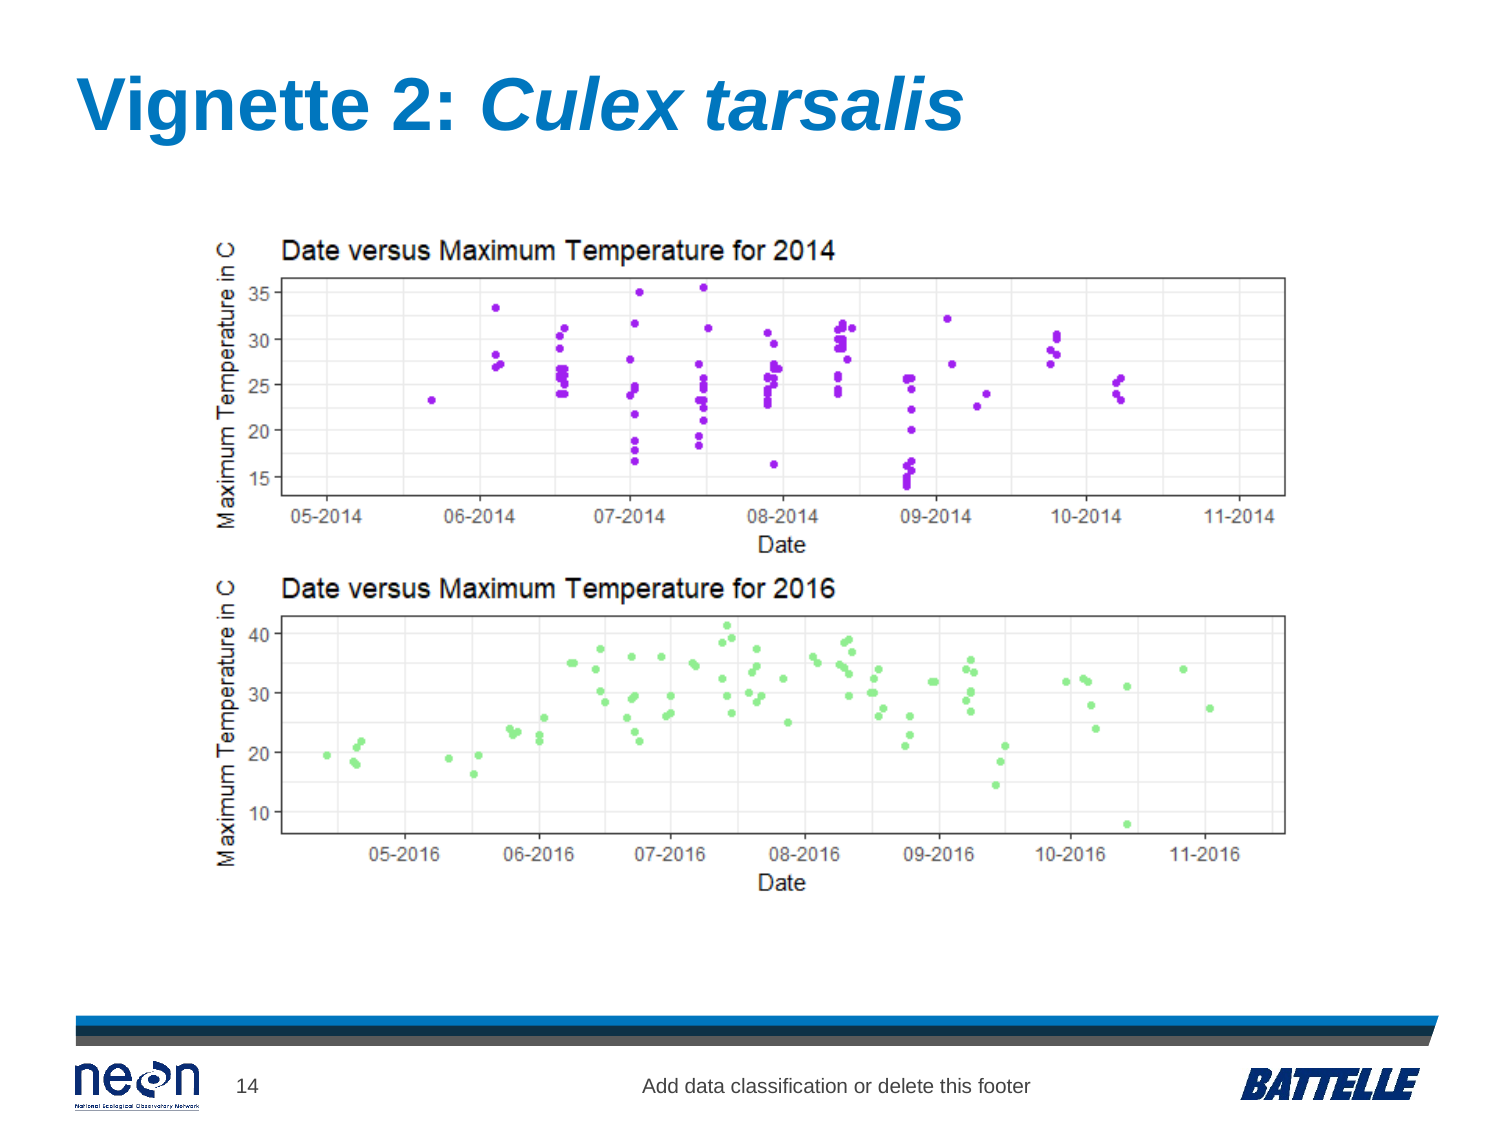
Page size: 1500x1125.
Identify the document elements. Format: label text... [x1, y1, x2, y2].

picture [75, 1061, 199, 1111]
picture [202, 226, 1298, 903]
slide_number 14 [235, 1068, 328, 1102]
footer Add data classification or delete this footer [446, 1068, 1227, 1103]
title Vignette 2: Culex tarsalis [76, 68, 1424, 227]
picture [1240, 1068, 1420, 1100]
